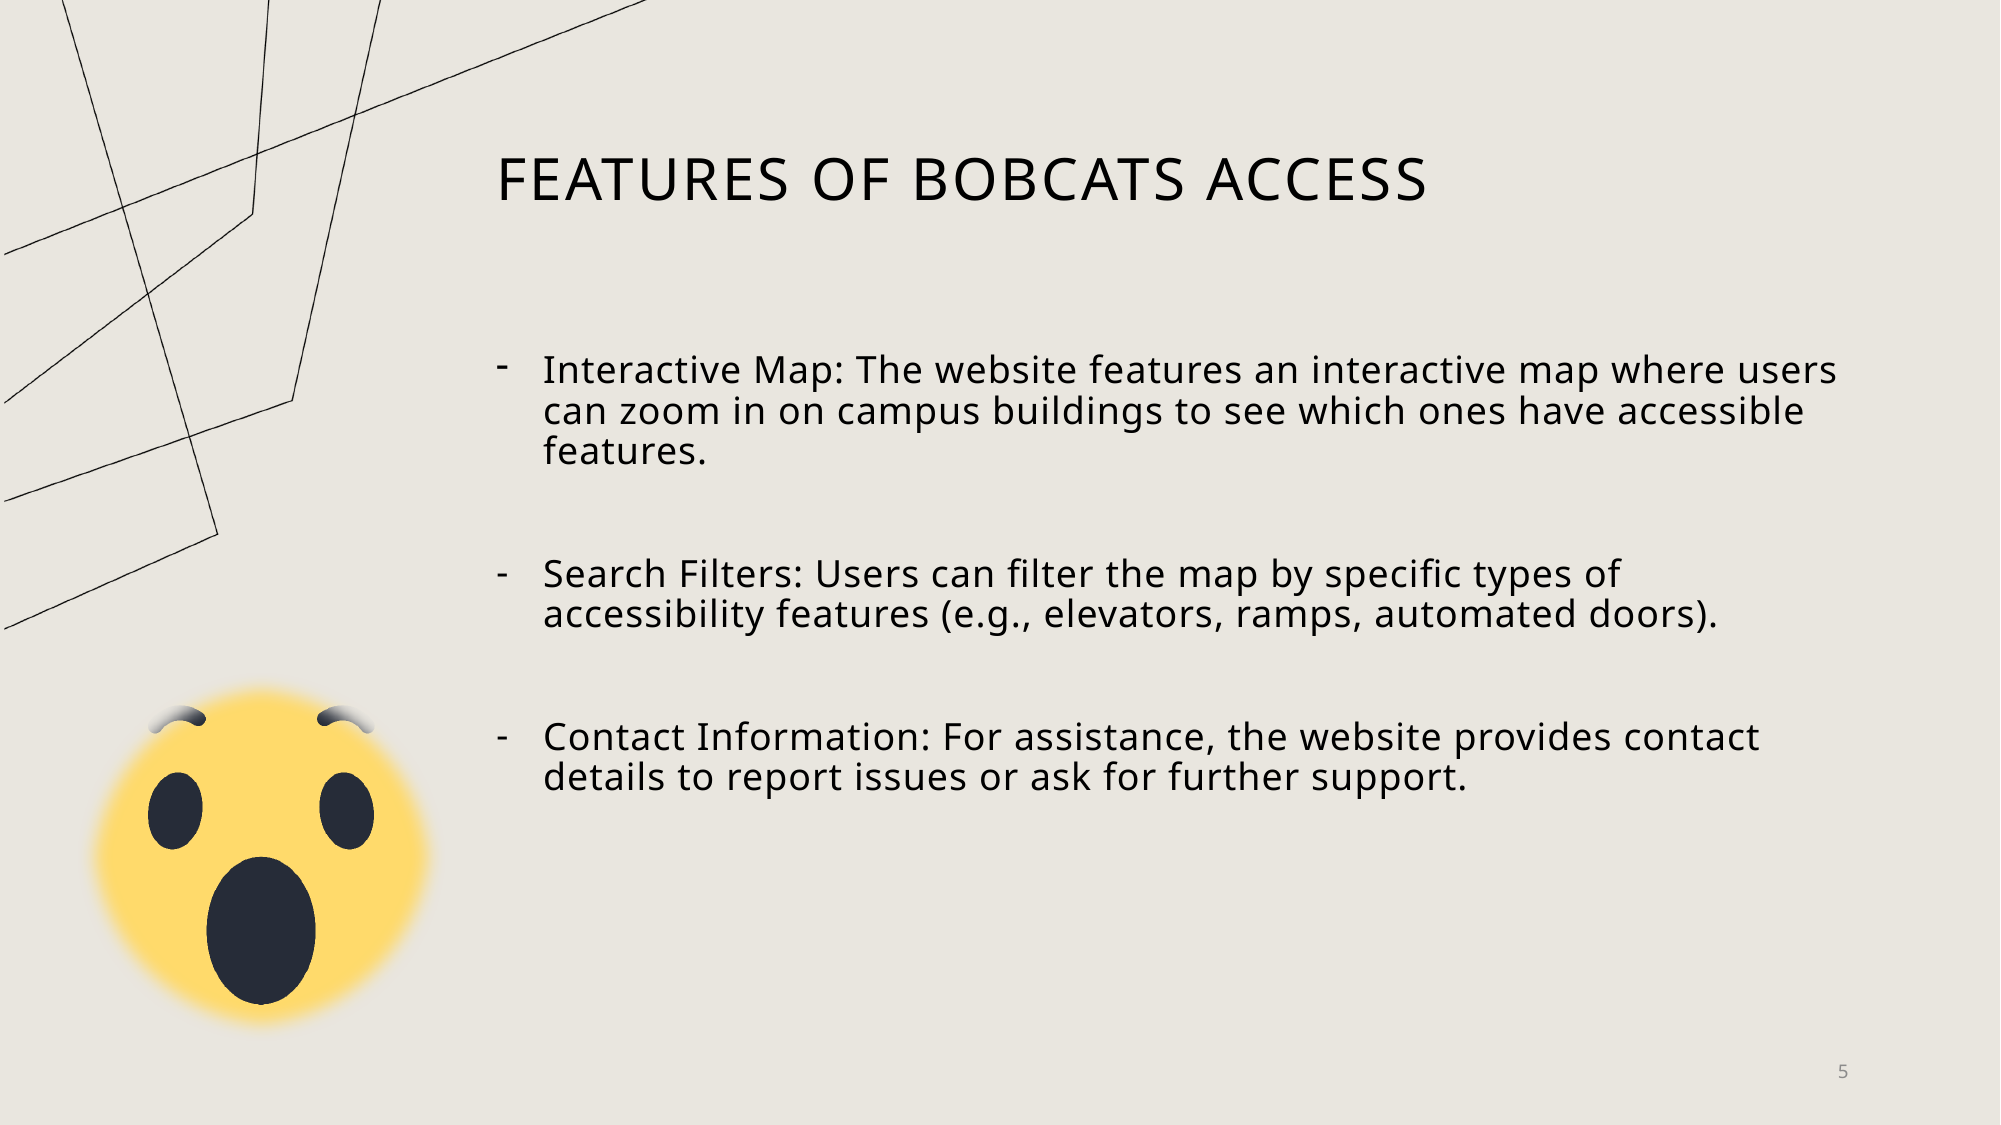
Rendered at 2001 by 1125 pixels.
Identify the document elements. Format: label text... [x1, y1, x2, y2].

list [481, 533, 1129, 1064]
slide_number 5 [1701, 1042, 1864, 1103]
list Interactive Map: The website features an interactive map where users can zoom in on campus buildings to see which ones have accessible features. Search Filters: Users can filter the map by specific types of accessibility features (e.g., elevators, ramps, automated doors). Contact Information: For assistance, the website provides contact details to report issues or ask for further support. [481, 343, 1863, 1091]
picture [74, 670, 447, 1043]
picture [4, 0, 676, 642]
title Features of bobcats access [481, 93, 1863, 221]
